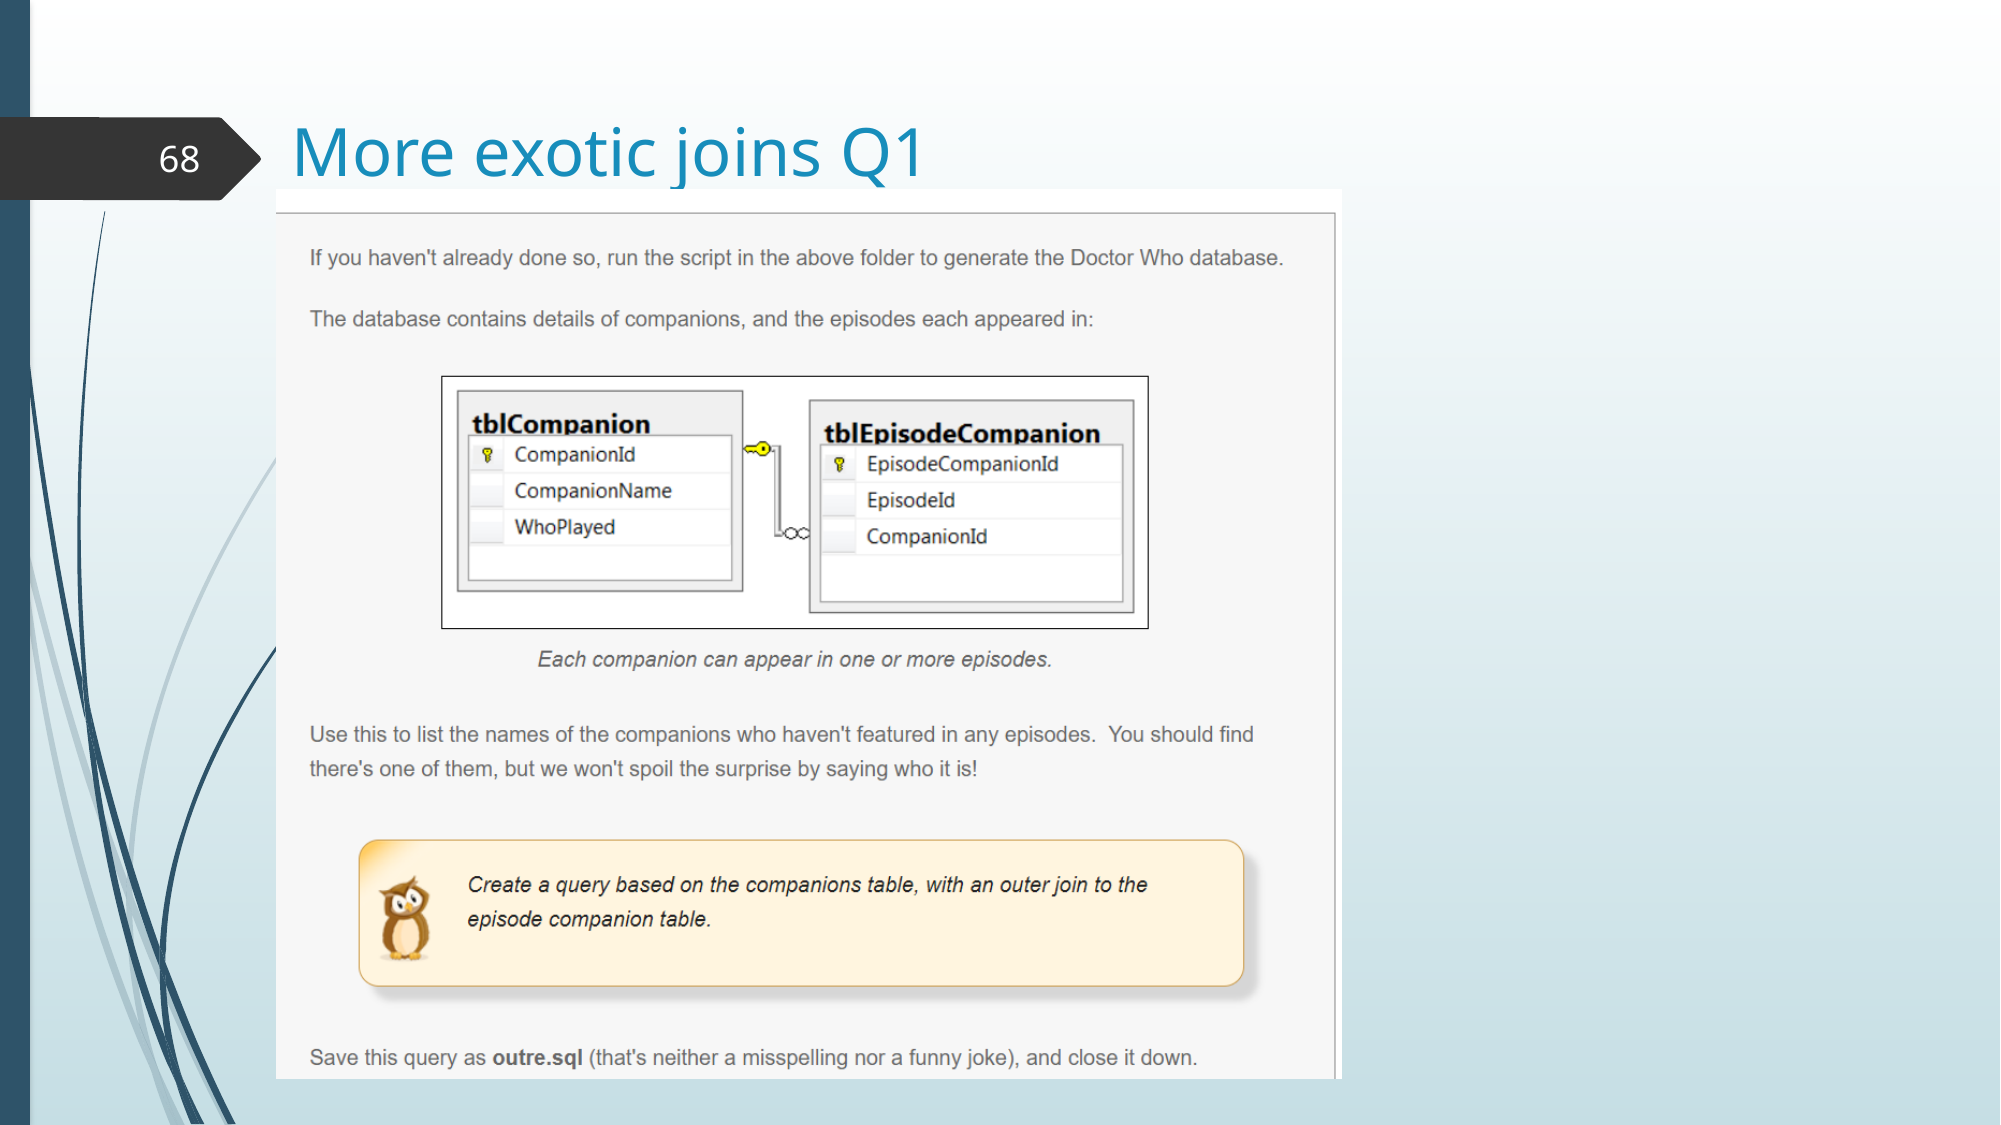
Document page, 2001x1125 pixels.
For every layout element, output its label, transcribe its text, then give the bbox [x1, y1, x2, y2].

title More exotic joins Q1 [276, 102, 1478, 313]
slide_number 68 [87, 129, 216, 190]
picture [276, 188, 1343, 1079]
